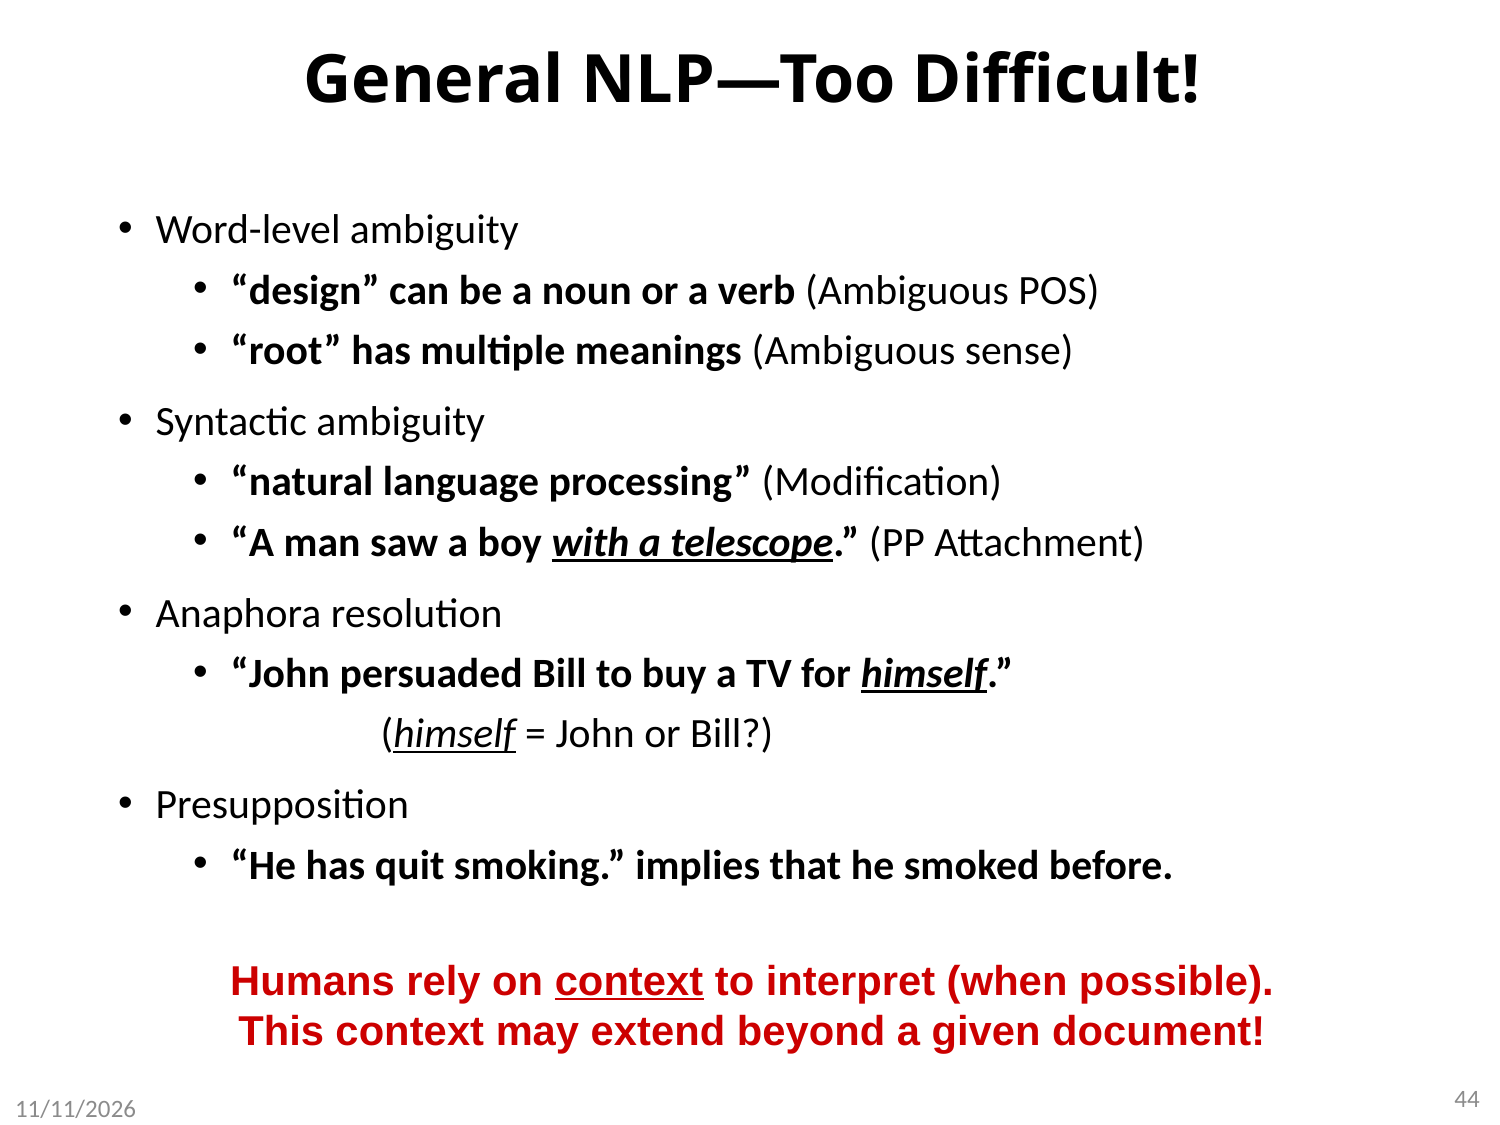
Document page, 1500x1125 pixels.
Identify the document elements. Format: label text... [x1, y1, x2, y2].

list Word-level ambiguity “design” can be a noun or a verb (Ambiguous POS) “root” has multiple meanings (Ambiguous sense) Syntactic ambiguity “natural language processing” (Modification) “A man saw a boy with a telescope.” (PP Attachment) Anaphora resolution “John persuaded Bill to buy a TV for himself.” (himself = John or Bill?) Presupposition “He has quit smoking.” implies that he smoked before. [103, 194, 1397, 958]
text_box Humans rely on context to interpret (when possible). This context may extend beyond a given document! [215, 946, 1289, 1062]
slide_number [0, 1089, 338, 1125]
slide_number 44 [1157, 1080, 1495, 1116]
title General NLP—Too Difficult! [105, 37, 1400, 125]
